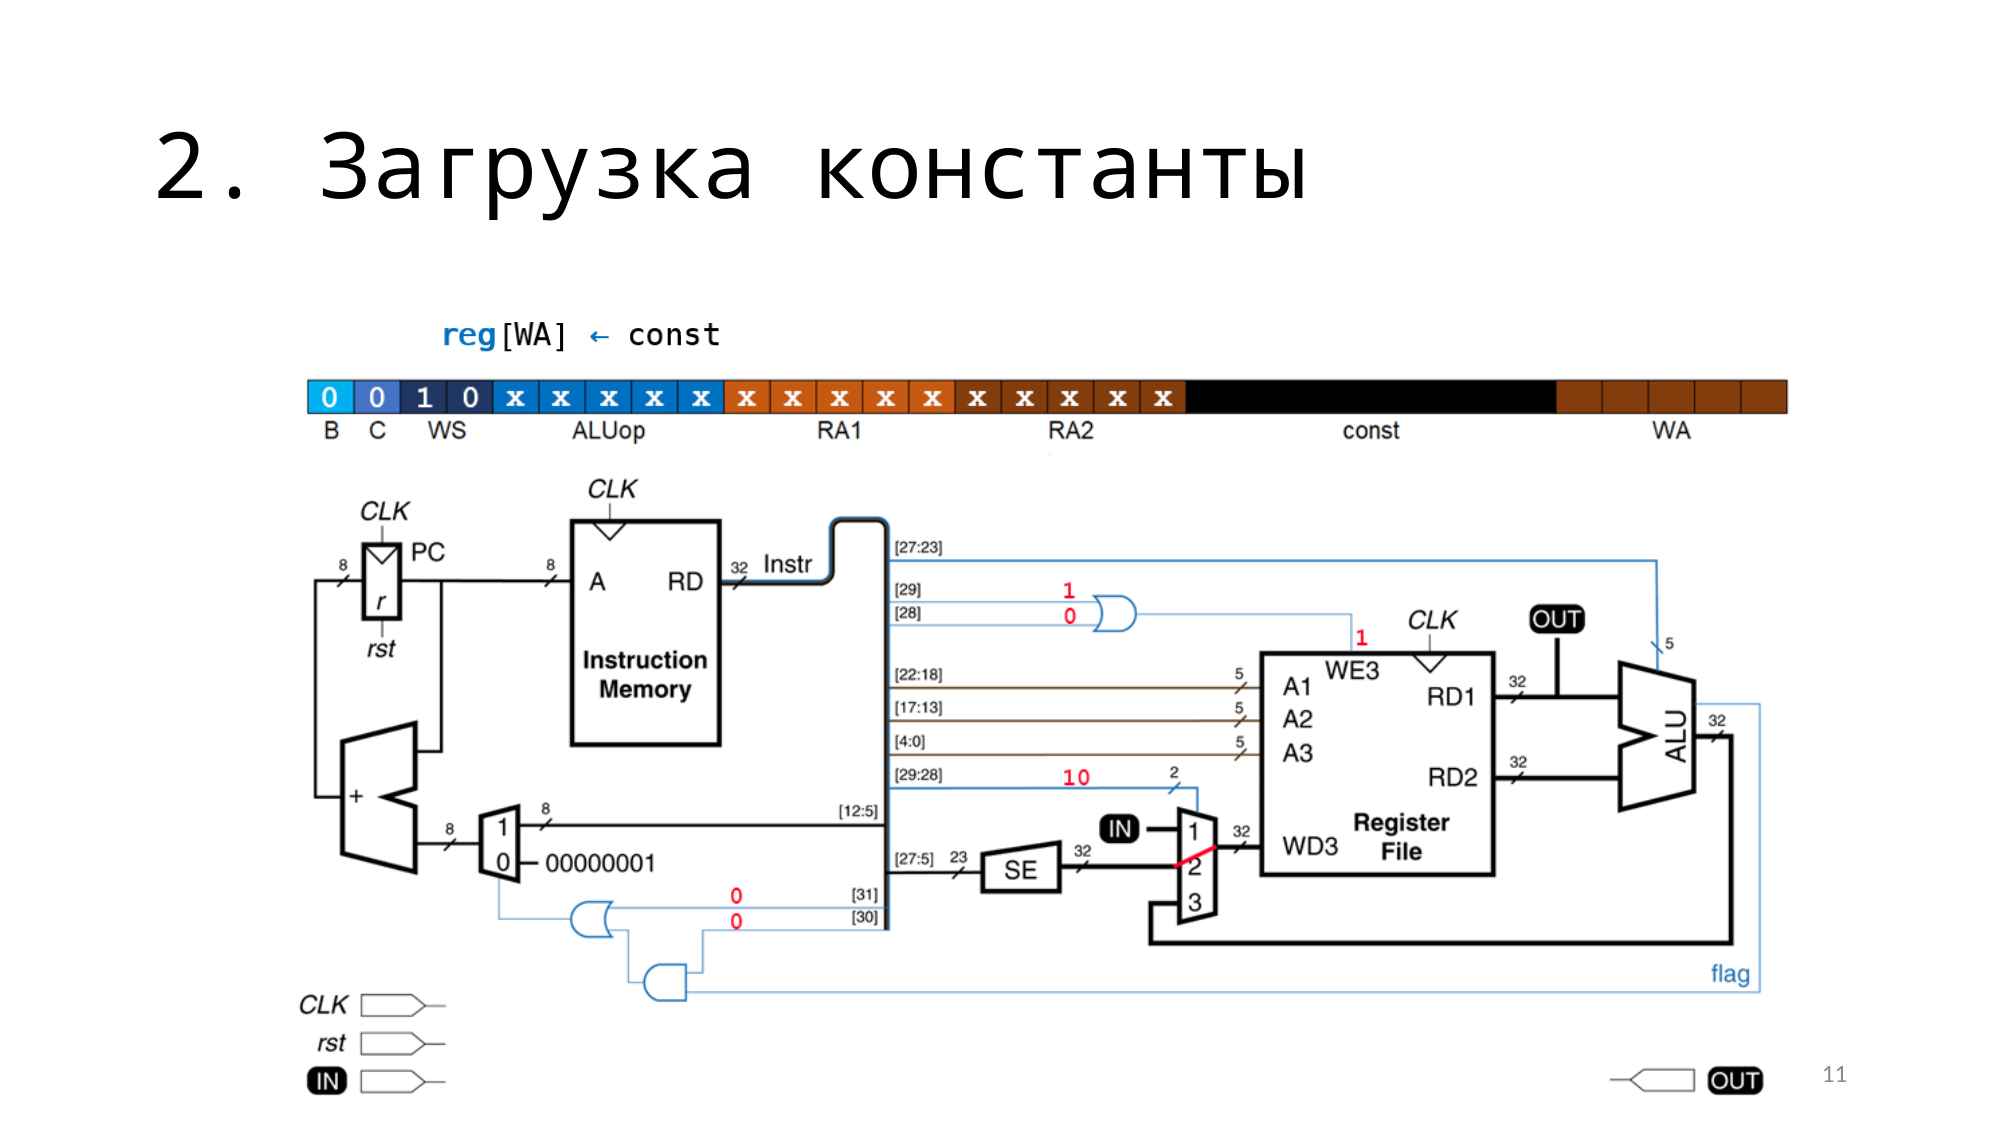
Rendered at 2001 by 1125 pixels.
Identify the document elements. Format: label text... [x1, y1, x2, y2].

slide_number 11 [1776, 1042, 1863, 1103]
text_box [278, 360, 1825, 459]
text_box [291, 468, 1776, 1103]
picture [301, 314, 1707, 360]
title 2. Загрузка константы [137, 59, 1900, 278]
